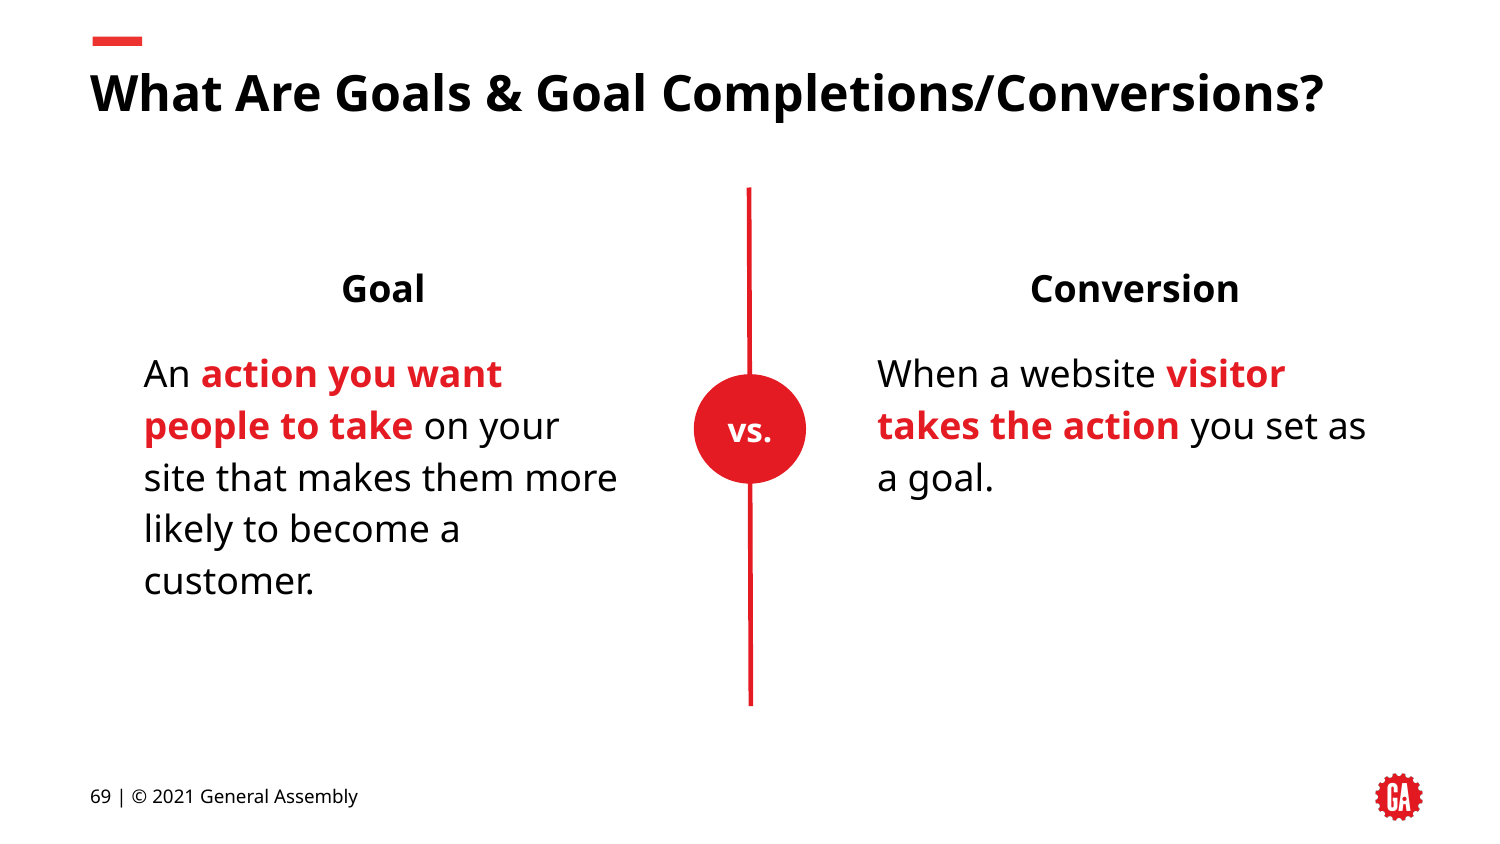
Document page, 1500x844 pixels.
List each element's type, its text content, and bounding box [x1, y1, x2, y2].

picture [1373, 771, 1425, 823]
title What Are Goals & Goal Completions/Conversions? [75, 46, 1473, 140]
list Conversion When a website visitor takes the action you set as a goal. [862, 243, 1409, 662]
list Goal An action you want people to take on your site that makes them more likely to become a customer. [128, 243, 638, 662]
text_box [693, 187, 807, 707]
slide_number ‹#› | © 2021 General Assembly [75, 764, 465, 830]
